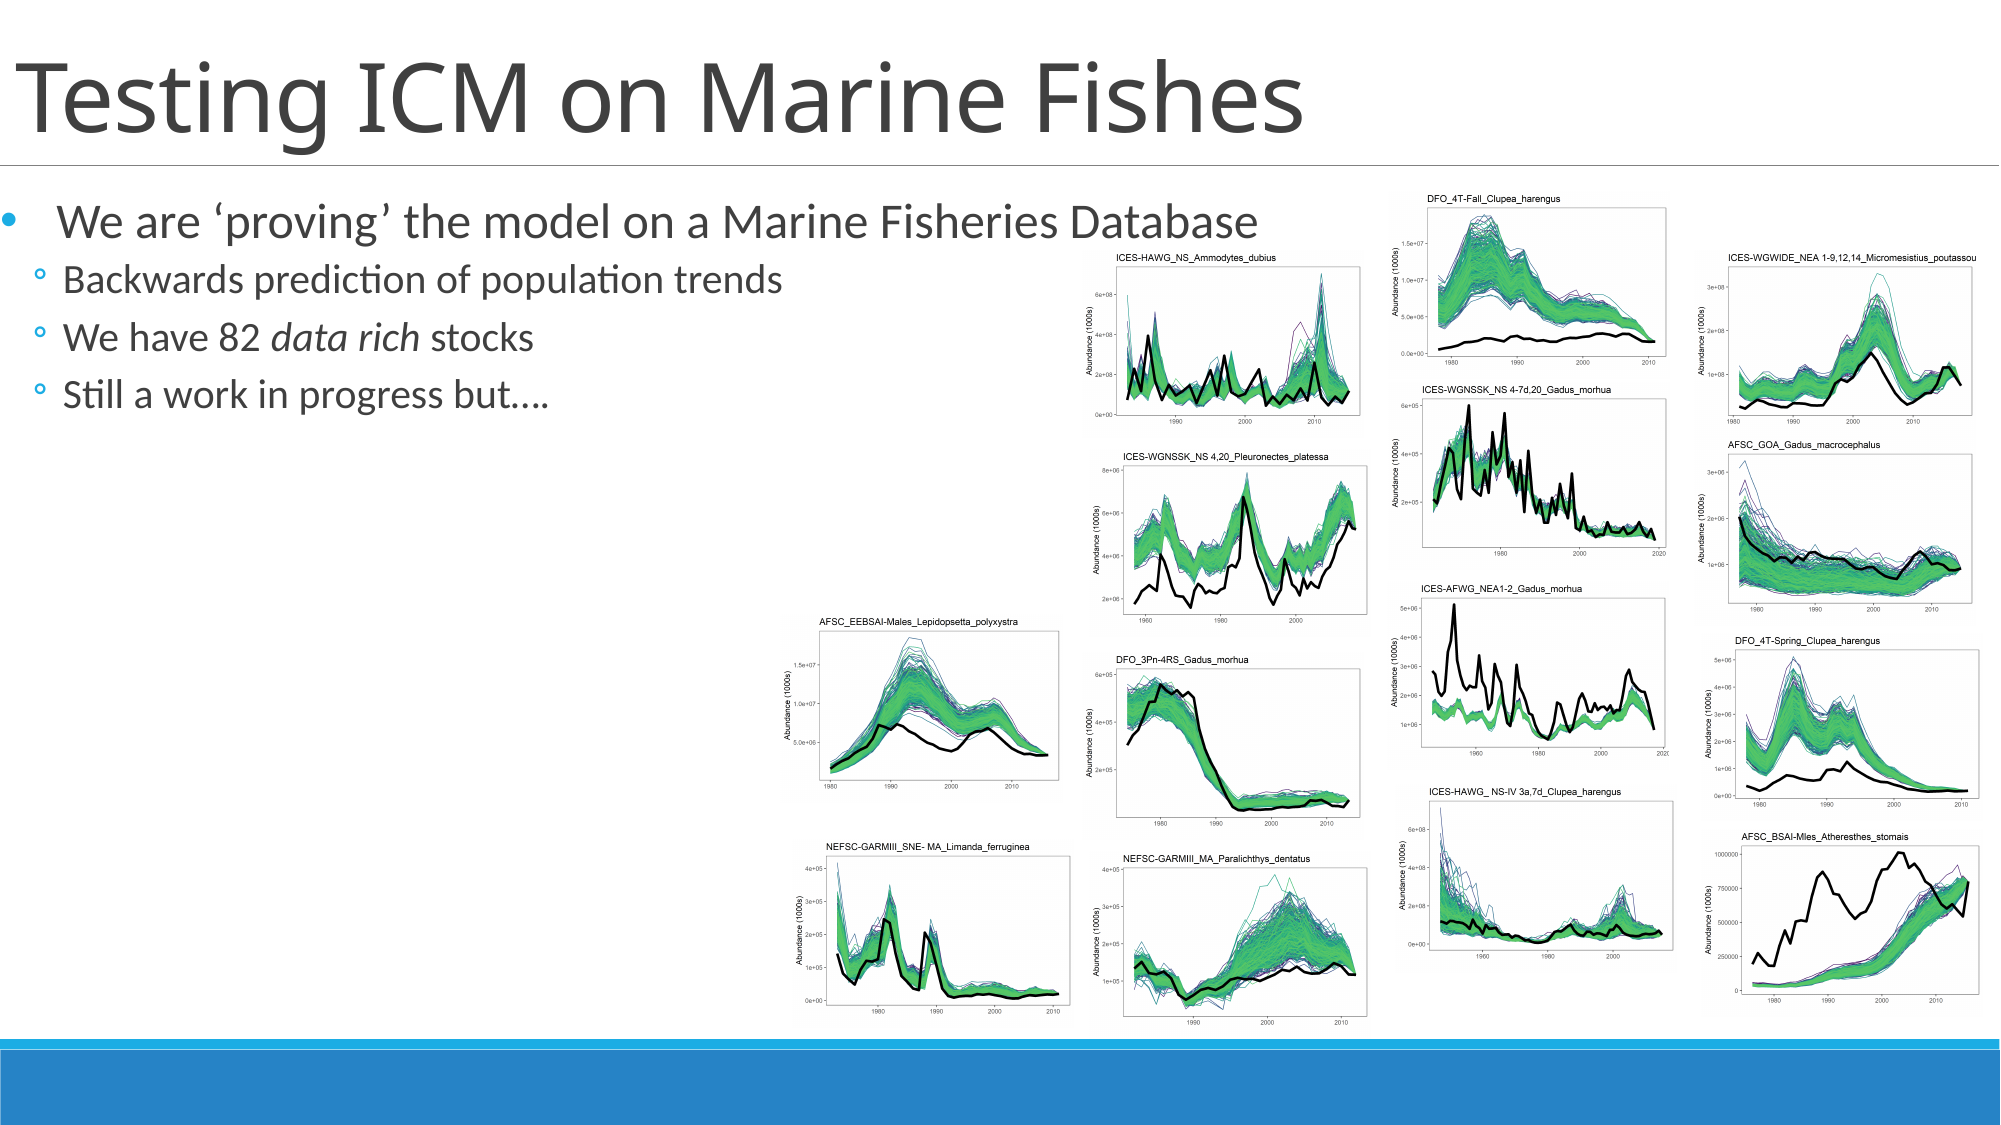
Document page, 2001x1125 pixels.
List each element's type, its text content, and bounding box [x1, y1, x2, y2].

picture [1081, 651, 1365, 841]
list We are ‘proving’ the model on a Marine Fisheries Database Backwards prediction of population trends We have 82 data rich stocks Still a work in progress but…. [0, 187, 2000, 1043]
picture [1693, 249, 1976, 626]
picture [1701, 828, 1984, 1018]
picture [1387, 381, 1671, 571]
picture [780, 614, 1063, 803]
picture [1701, 633, 1984, 822]
title Testing ICM on Marine Fishes [0, 47, 2000, 160]
picture [791, 839, 1074, 1028]
picture [1394, 784, 1677, 973]
picture [1386, 581, 1669, 770]
picture [1088, 449, 1371, 638]
picture [1088, 850, 1371, 1040]
picture [1387, 190, 1671, 380]
picture [1081, 249, 1365, 439]
